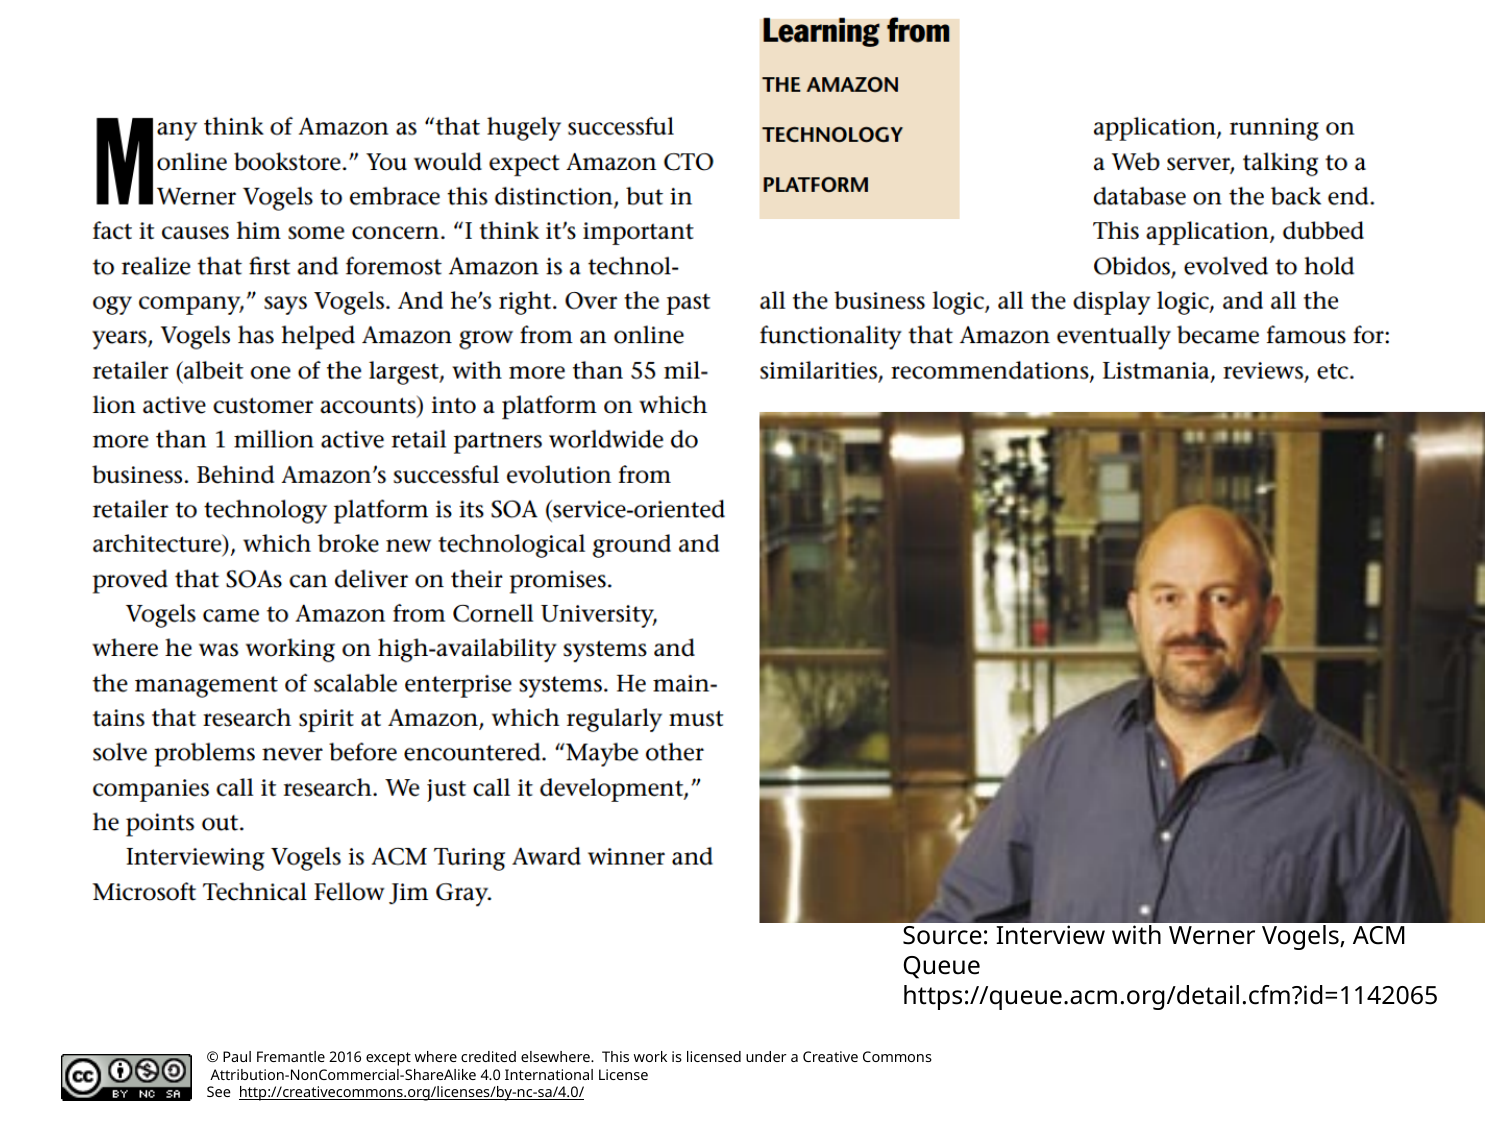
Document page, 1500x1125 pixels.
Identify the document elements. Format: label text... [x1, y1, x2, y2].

picture [61, 1054, 192, 1101]
text_box Source: Interview with Werner Vogels, ACM Queue https://queue.acm.org/detail.cfm?id=1142065 [887, 930, 1485, 1017]
picture [9, 0, 1486, 924]
